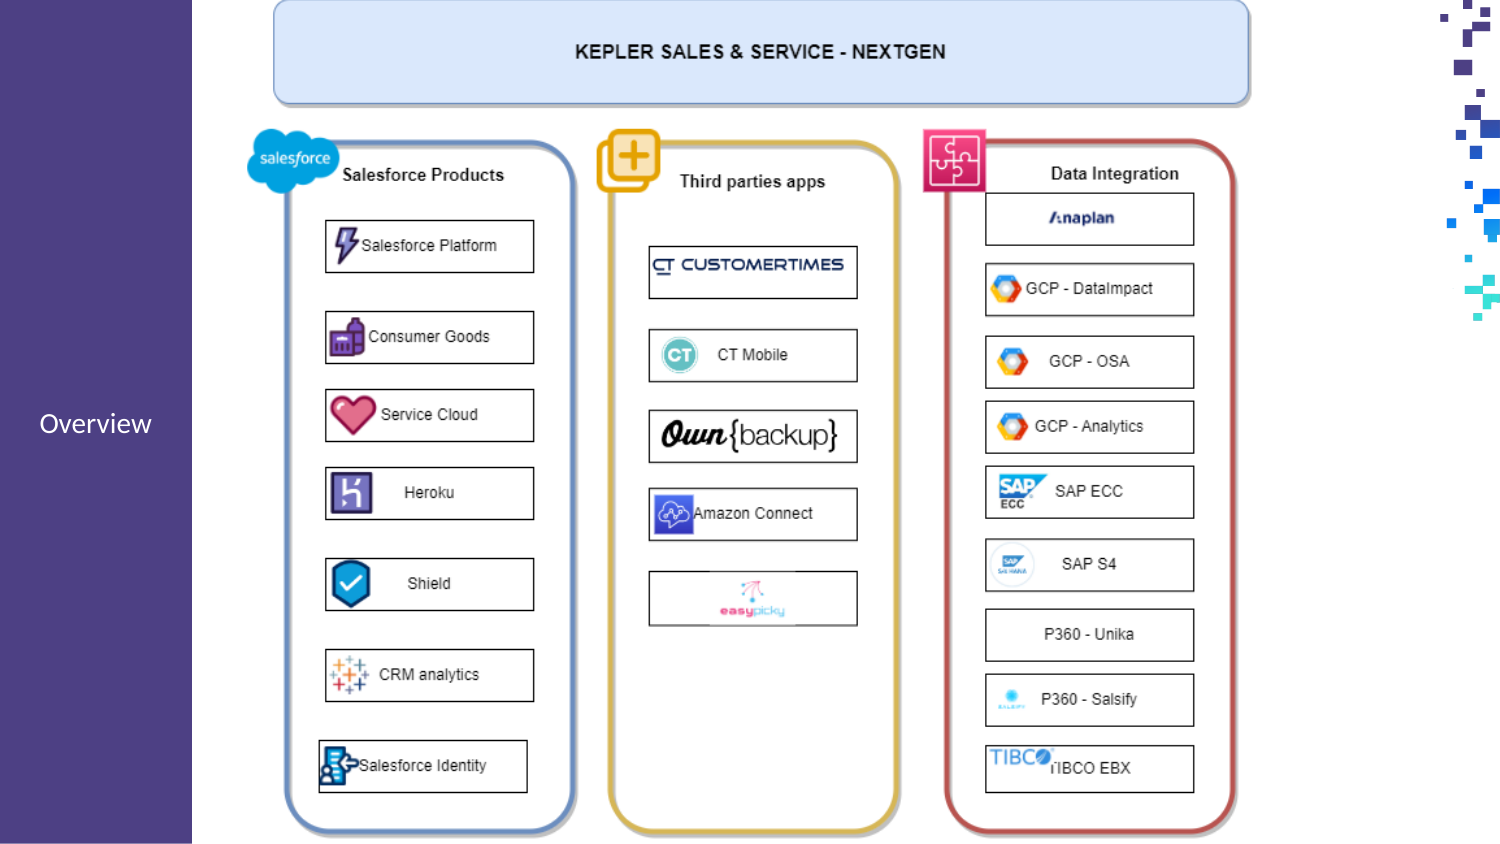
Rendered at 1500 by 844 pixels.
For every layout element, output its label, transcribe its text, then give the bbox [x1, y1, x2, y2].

text_box Overview [0, 0, 193, 844]
picture [246, 0, 1253, 844]
picture [1440, 0, 1500, 321]
